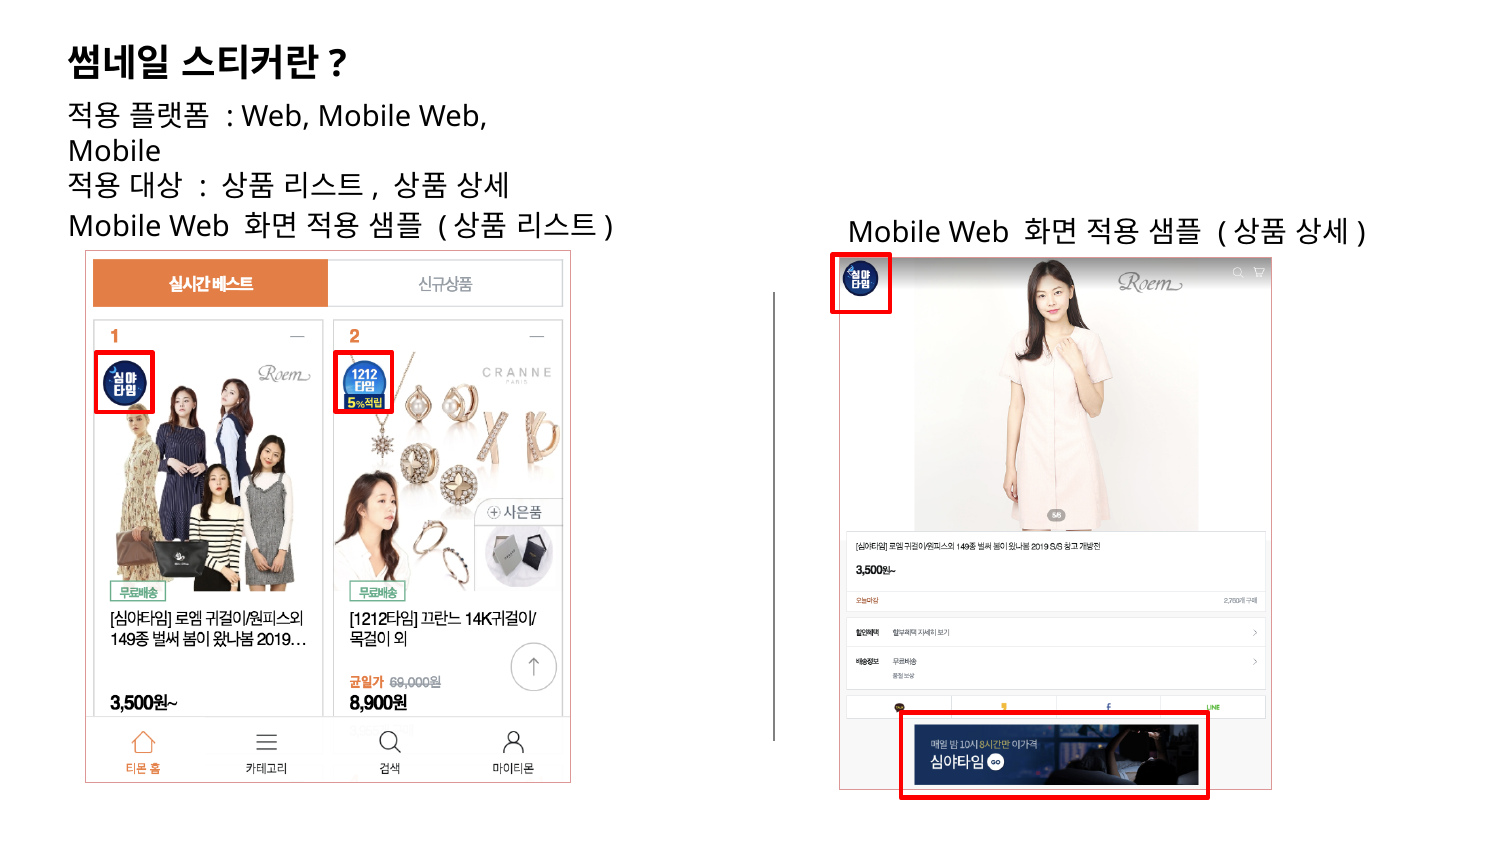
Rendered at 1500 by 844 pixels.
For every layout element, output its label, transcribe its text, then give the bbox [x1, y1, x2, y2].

text_box Mobile Web 화면 적용 샘플 (상품 리스트) [53, 199, 691, 250]
text_box 썸네일 스티커란? [53, 31, 384, 90]
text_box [84, 249, 571, 783]
text_box Mobile Web 화면 적용 샘플 (상품 상세) [832, 205, 1471, 256]
text_box 적용 플랫폼 : Web, Mobile Web, Mobile 적용 대상 : 상품 리스트, 상품 상세 [53, 90, 603, 210]
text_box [832, 254, 1273, 799]
